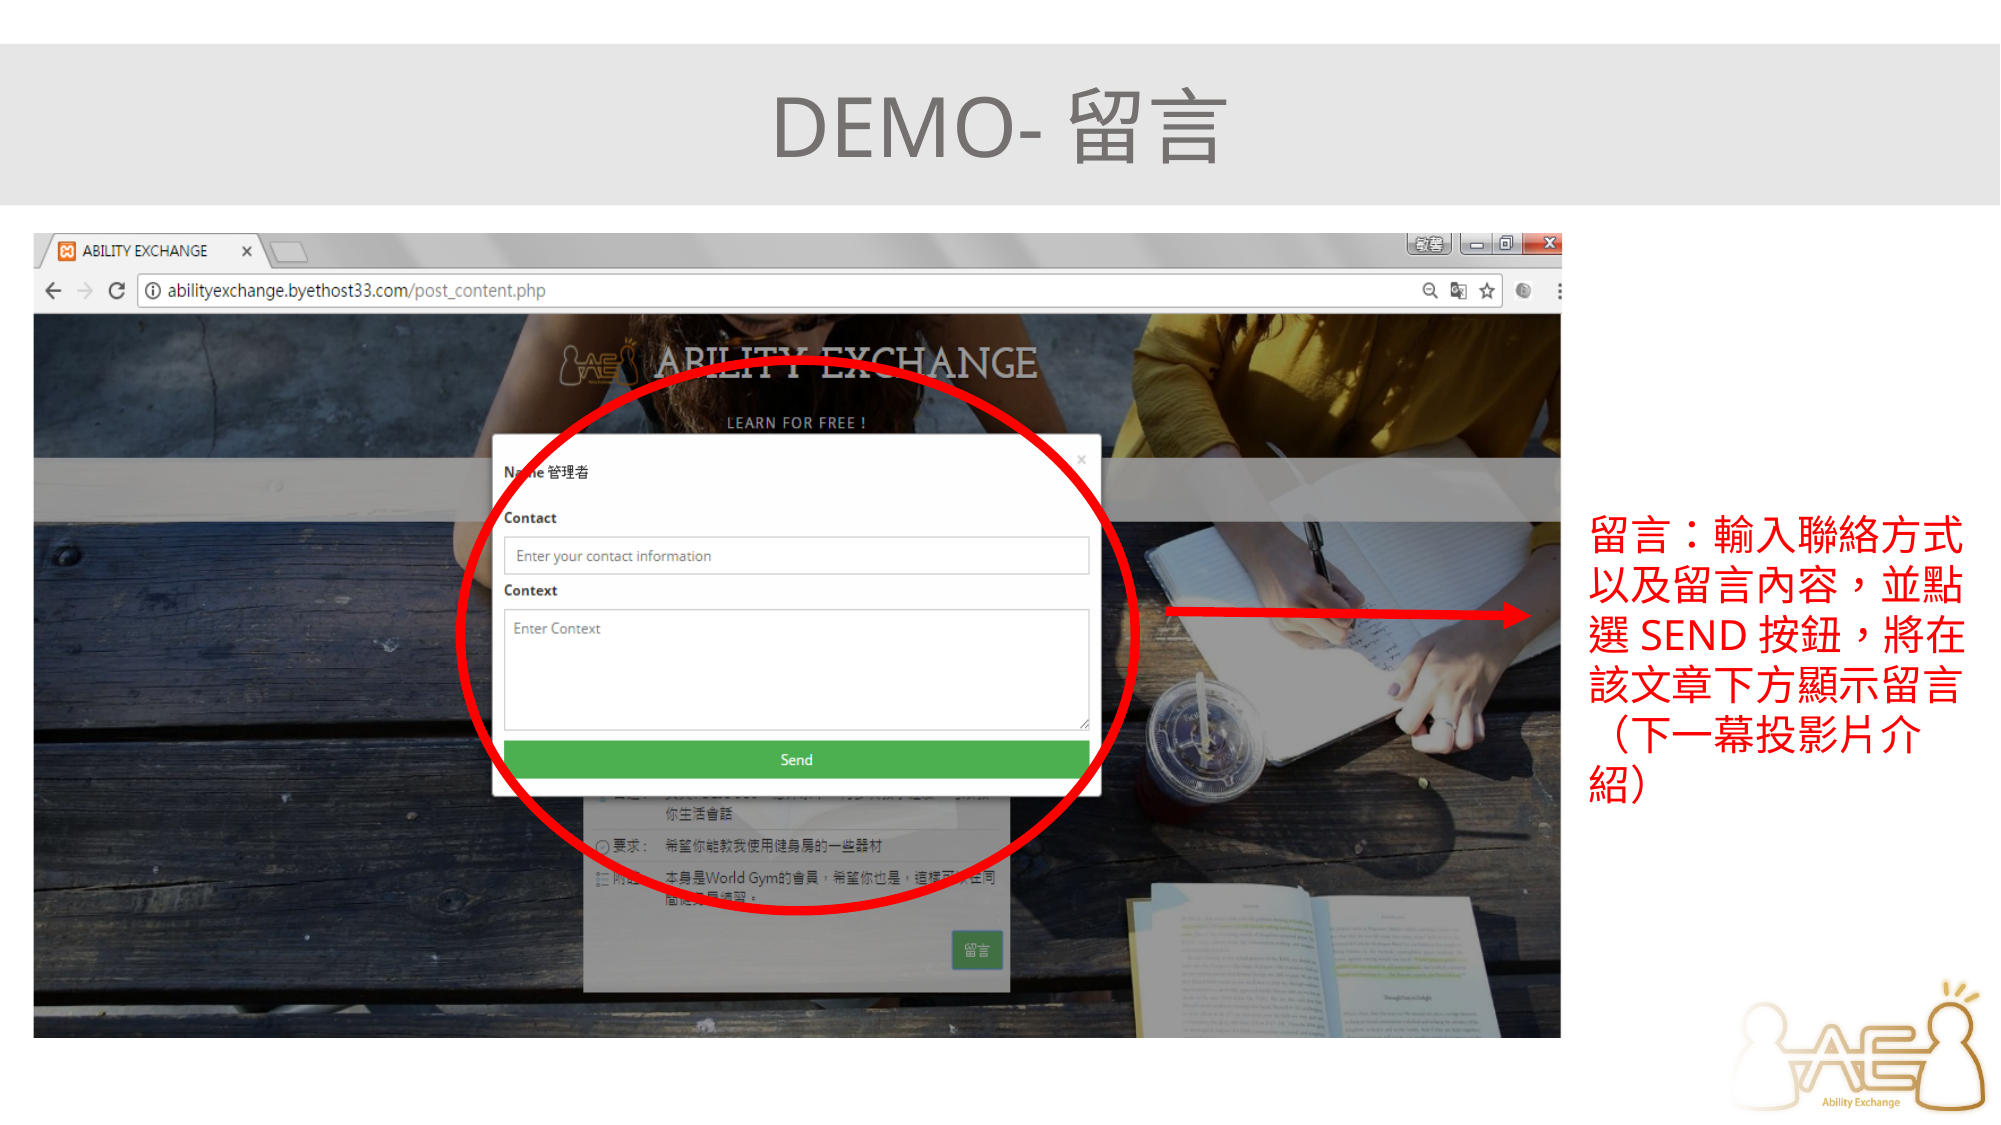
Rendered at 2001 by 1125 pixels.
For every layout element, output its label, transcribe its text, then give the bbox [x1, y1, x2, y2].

picture [33, 233, 1563, 1038]
text_box 留言：輸入聯絡方式以及留言內容，並點選SEND按鈕，將在該文章下方顯示留言（下一幕投影片介紹） [1573, 501, 2000, 817]
text_box DEMO-留言 [0, 43, 2000, 206]
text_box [1165, 611, 1532, 616]
picture [1716, 966, 2000, 1125]
